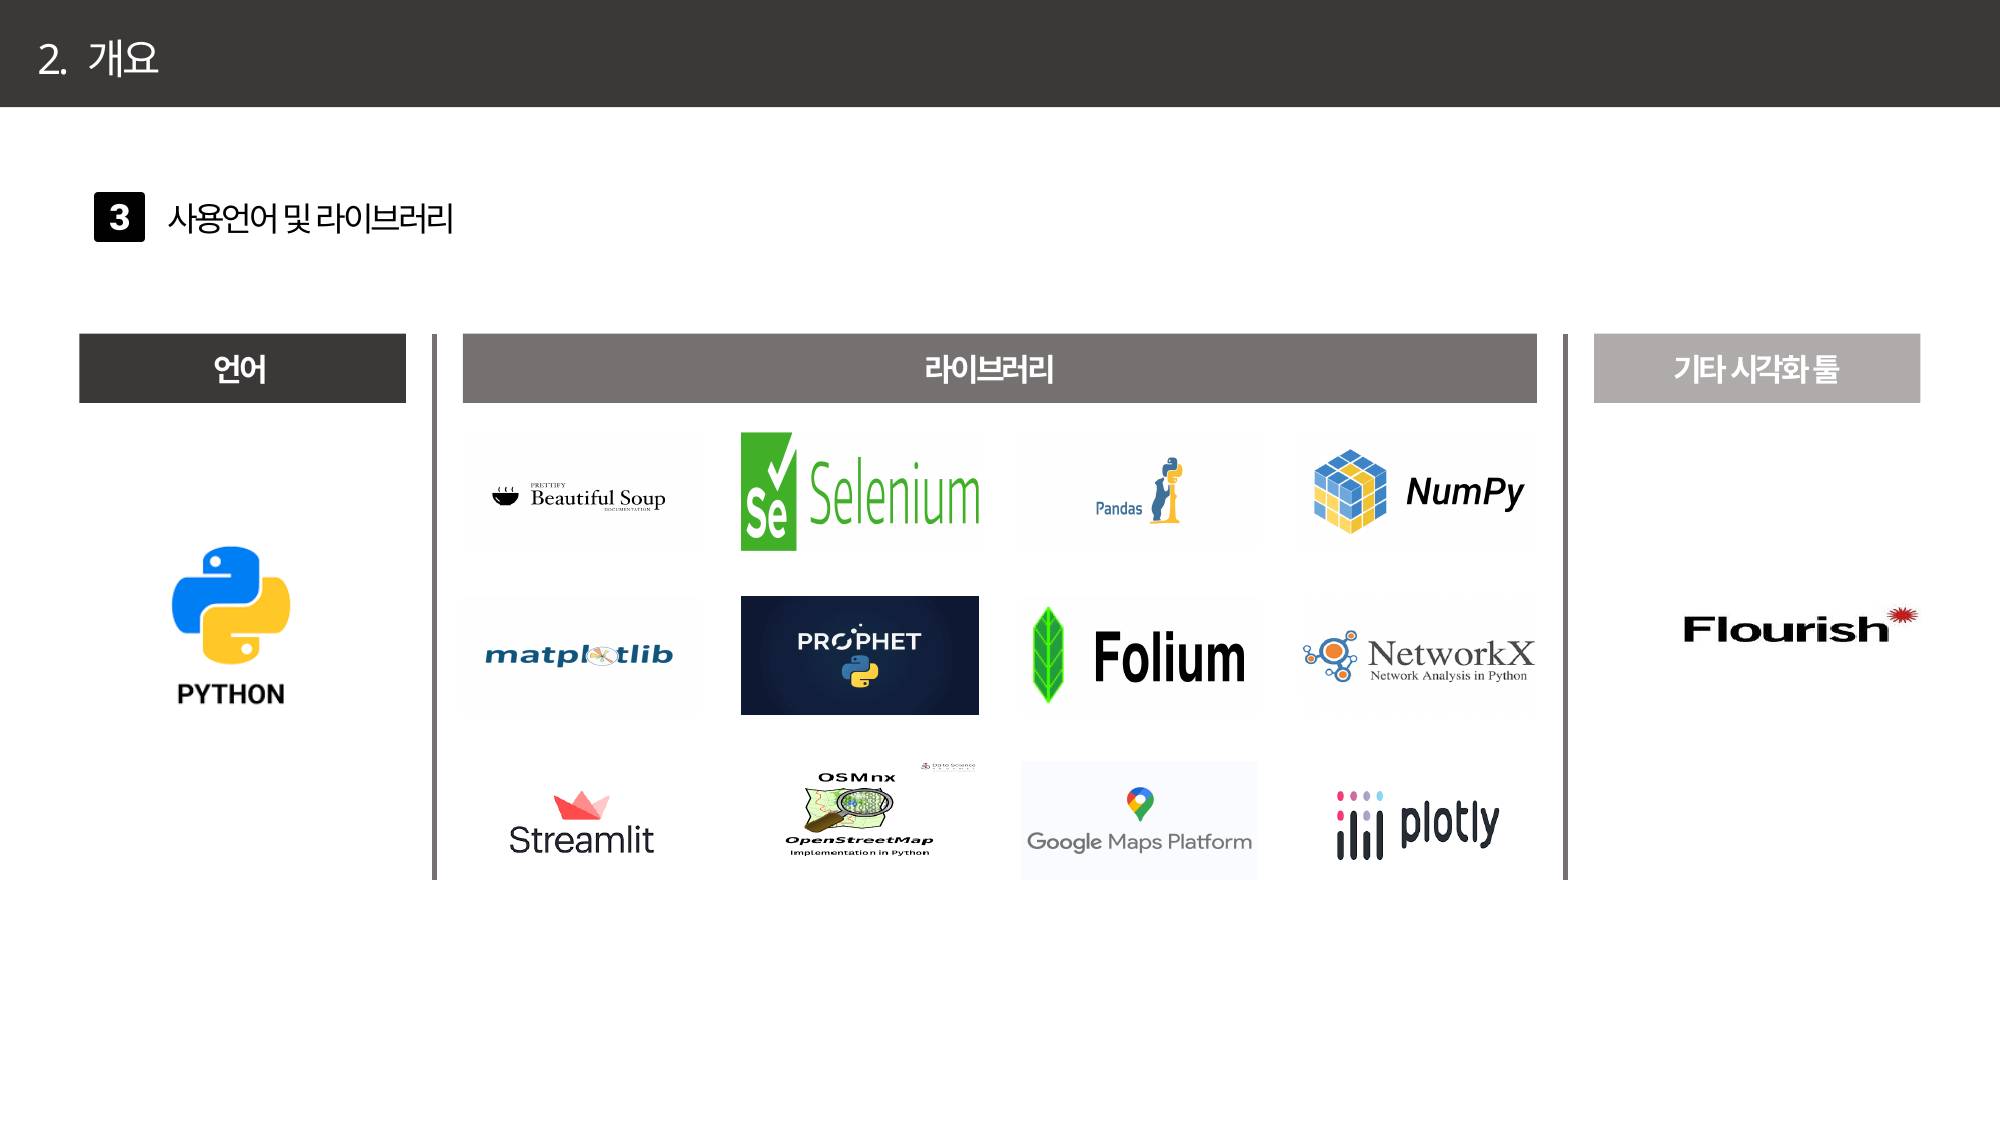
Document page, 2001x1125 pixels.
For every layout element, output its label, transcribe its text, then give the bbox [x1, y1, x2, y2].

text_box 2. 개요 [22, 25, 176, 90]
picture [94, 192, 145, 242]
text_box 사용언어 및 라이브러리 [152, 191, 471, 246]
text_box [72, 333, 1921, 880]
